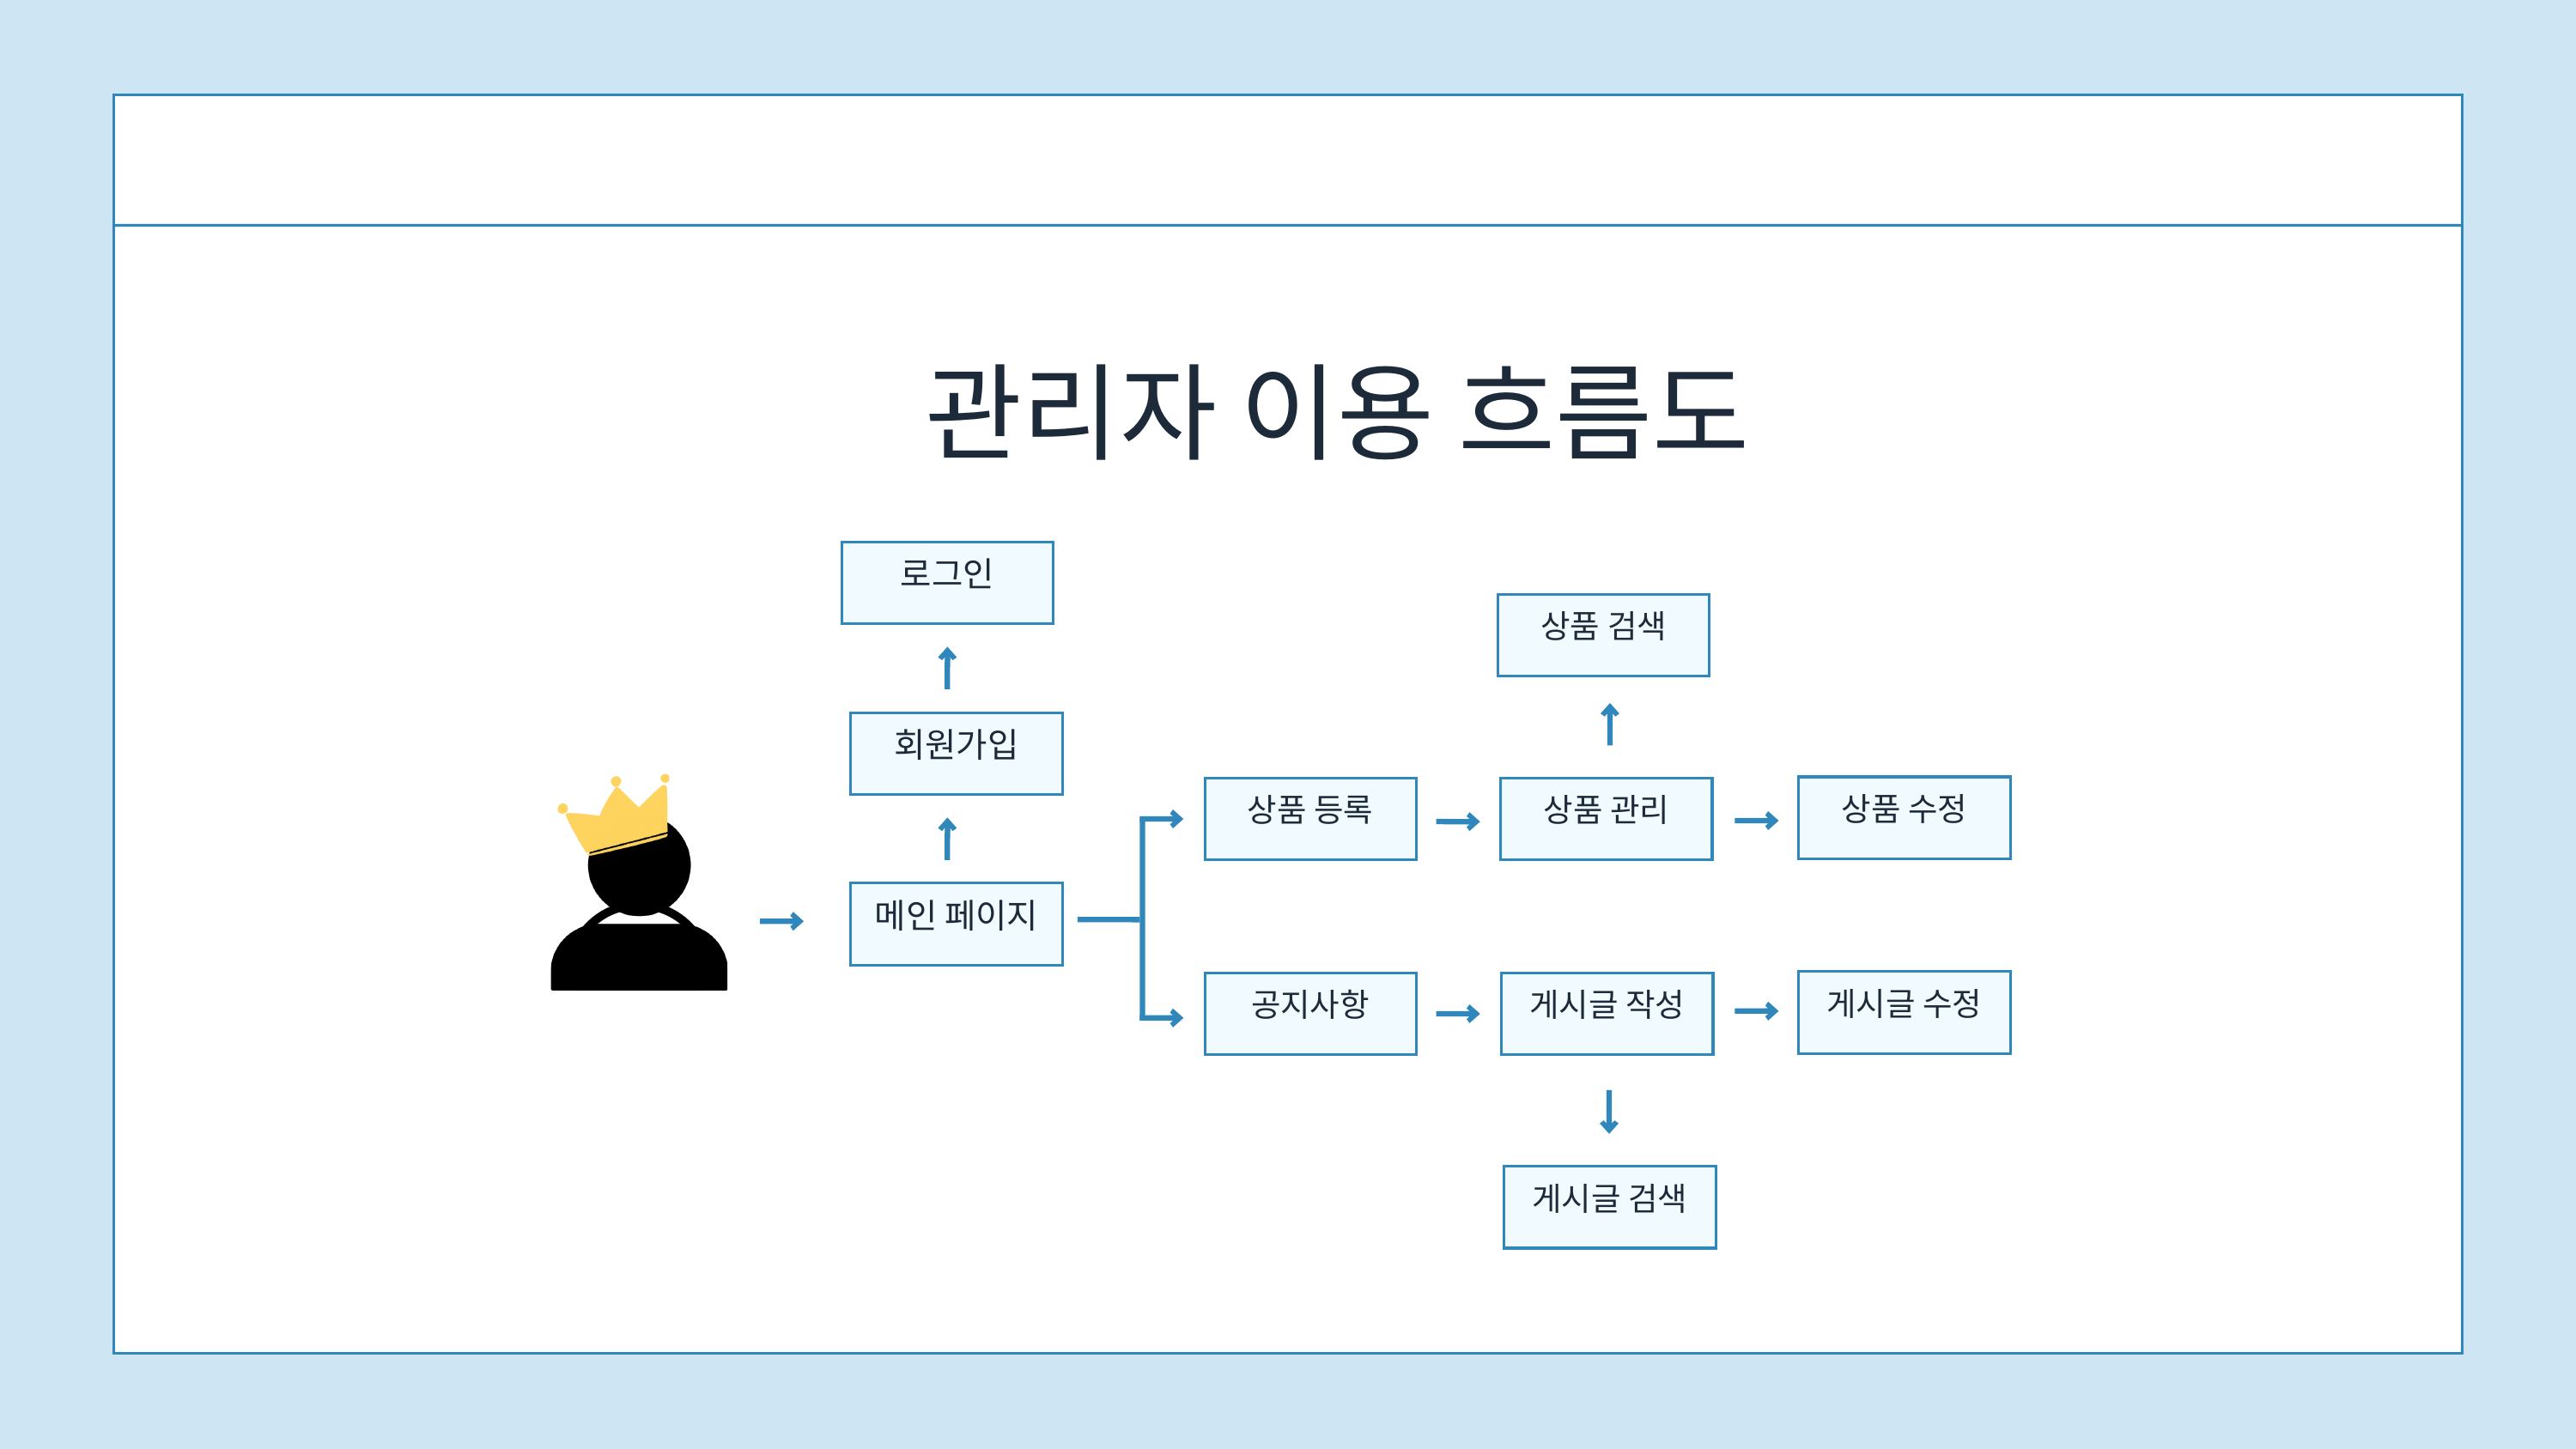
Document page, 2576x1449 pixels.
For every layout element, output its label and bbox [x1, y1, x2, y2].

text_box [1798, 776, 2011, 859]
text_box [1798, 971, 2011, 1054]
text_box [1501, 972, 1714, 1055]
text_box [850, 712, 1063, 795]
text_box [1204, 972, 1417, 1055]
text_box [113, 94, 2463, 1354]
text_box [1504, 1166, 1716, 1249]
text_box [850, 882, 1063, 966]
text_box [1204, 777, 1417, 861]
text_box [841, 541, 1054, 625]
text_box [1500, 777, 1713, 861]
text_box [1498, 593, 1710, 676]
